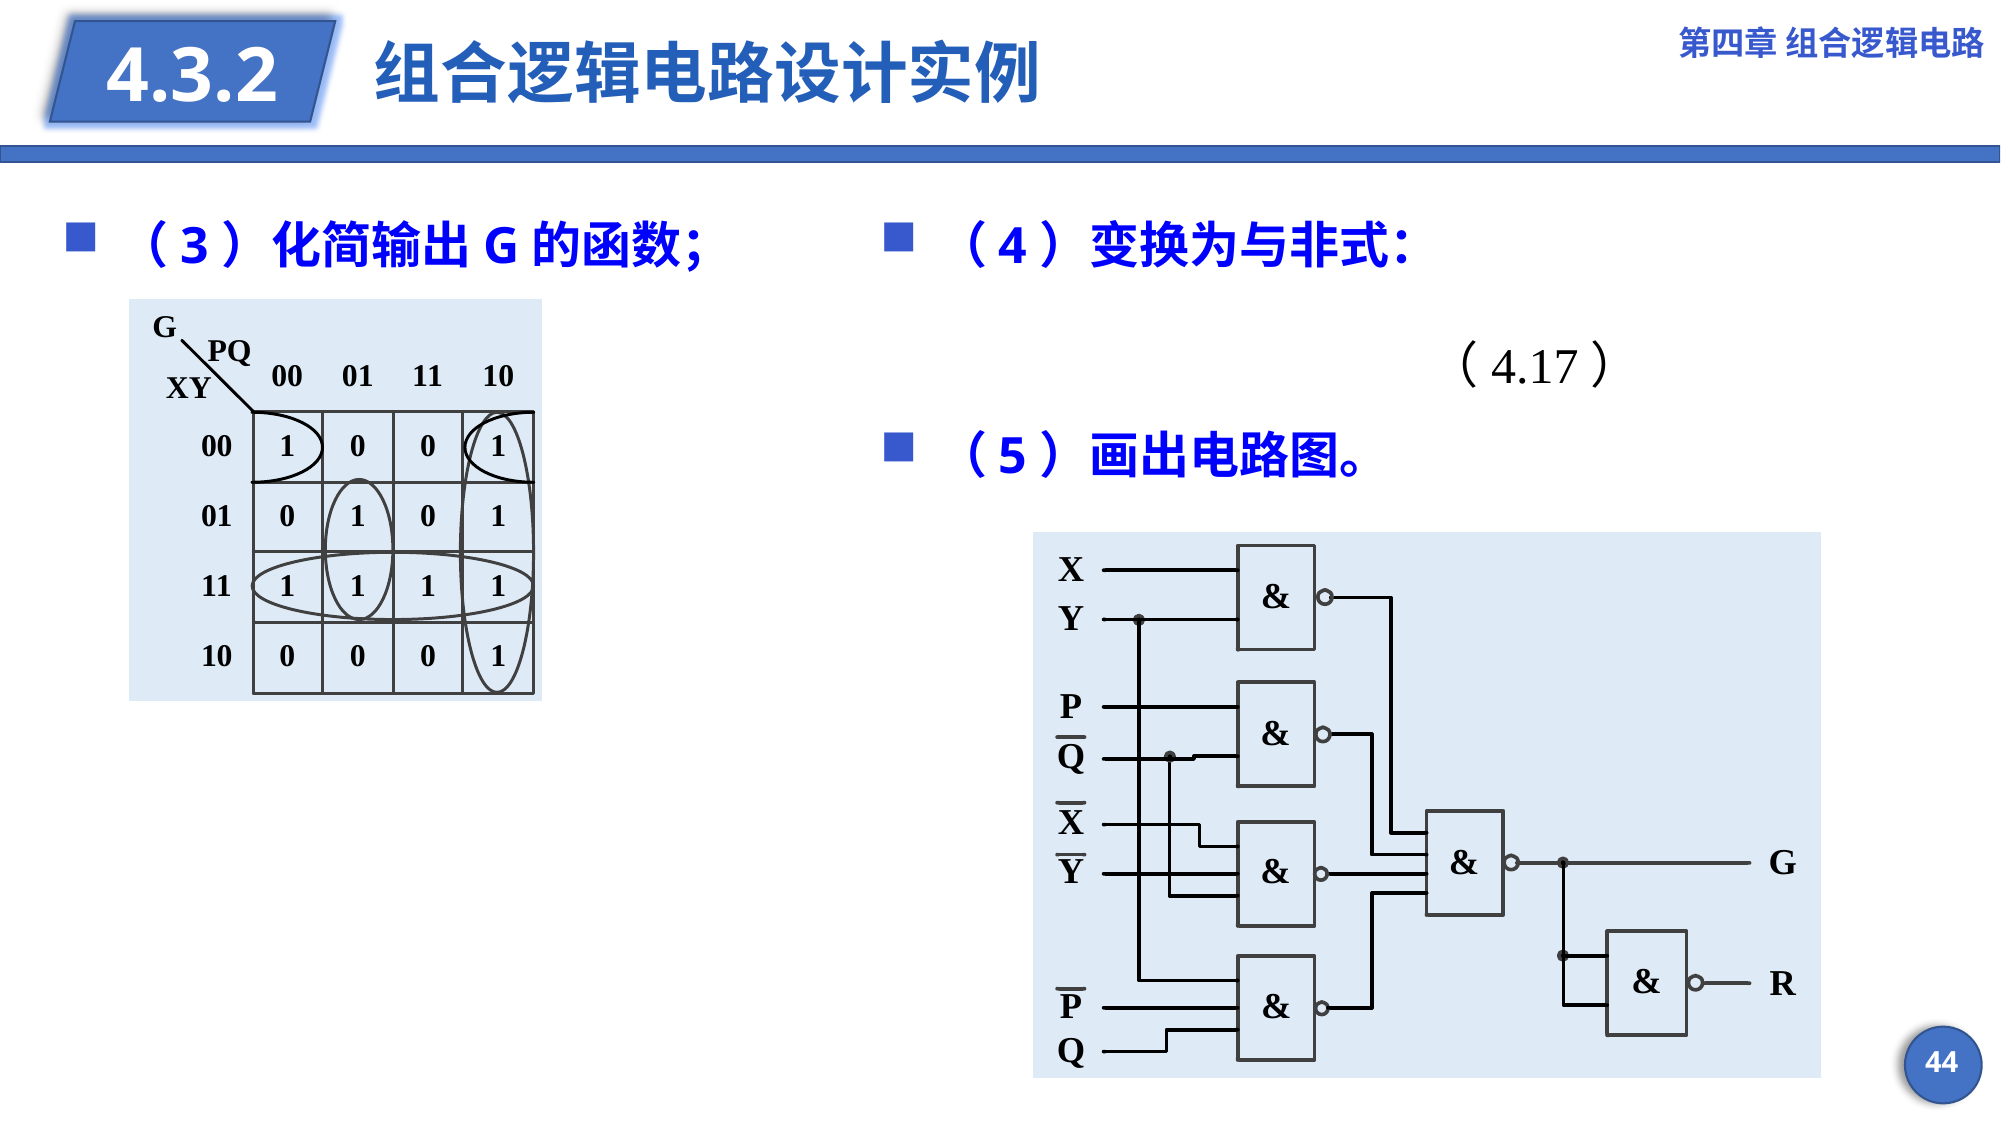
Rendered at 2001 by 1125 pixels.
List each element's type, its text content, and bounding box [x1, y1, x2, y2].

text_box （3）化简输出G的函数； [47, 175, 1939, 281]
footer 第四章 组合逻辑电路 [1654, 0, 2000, 84]
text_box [128, 299, 543, 701]
slide_number 44 [1895, 1033, 1989, 1094]
text_box 4.3.2 [48, 20, 337, 123]
title 组合逻辑电路设计实例 [358, 16, 1306, 137]
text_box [1032, 531, 1822, 1079]
